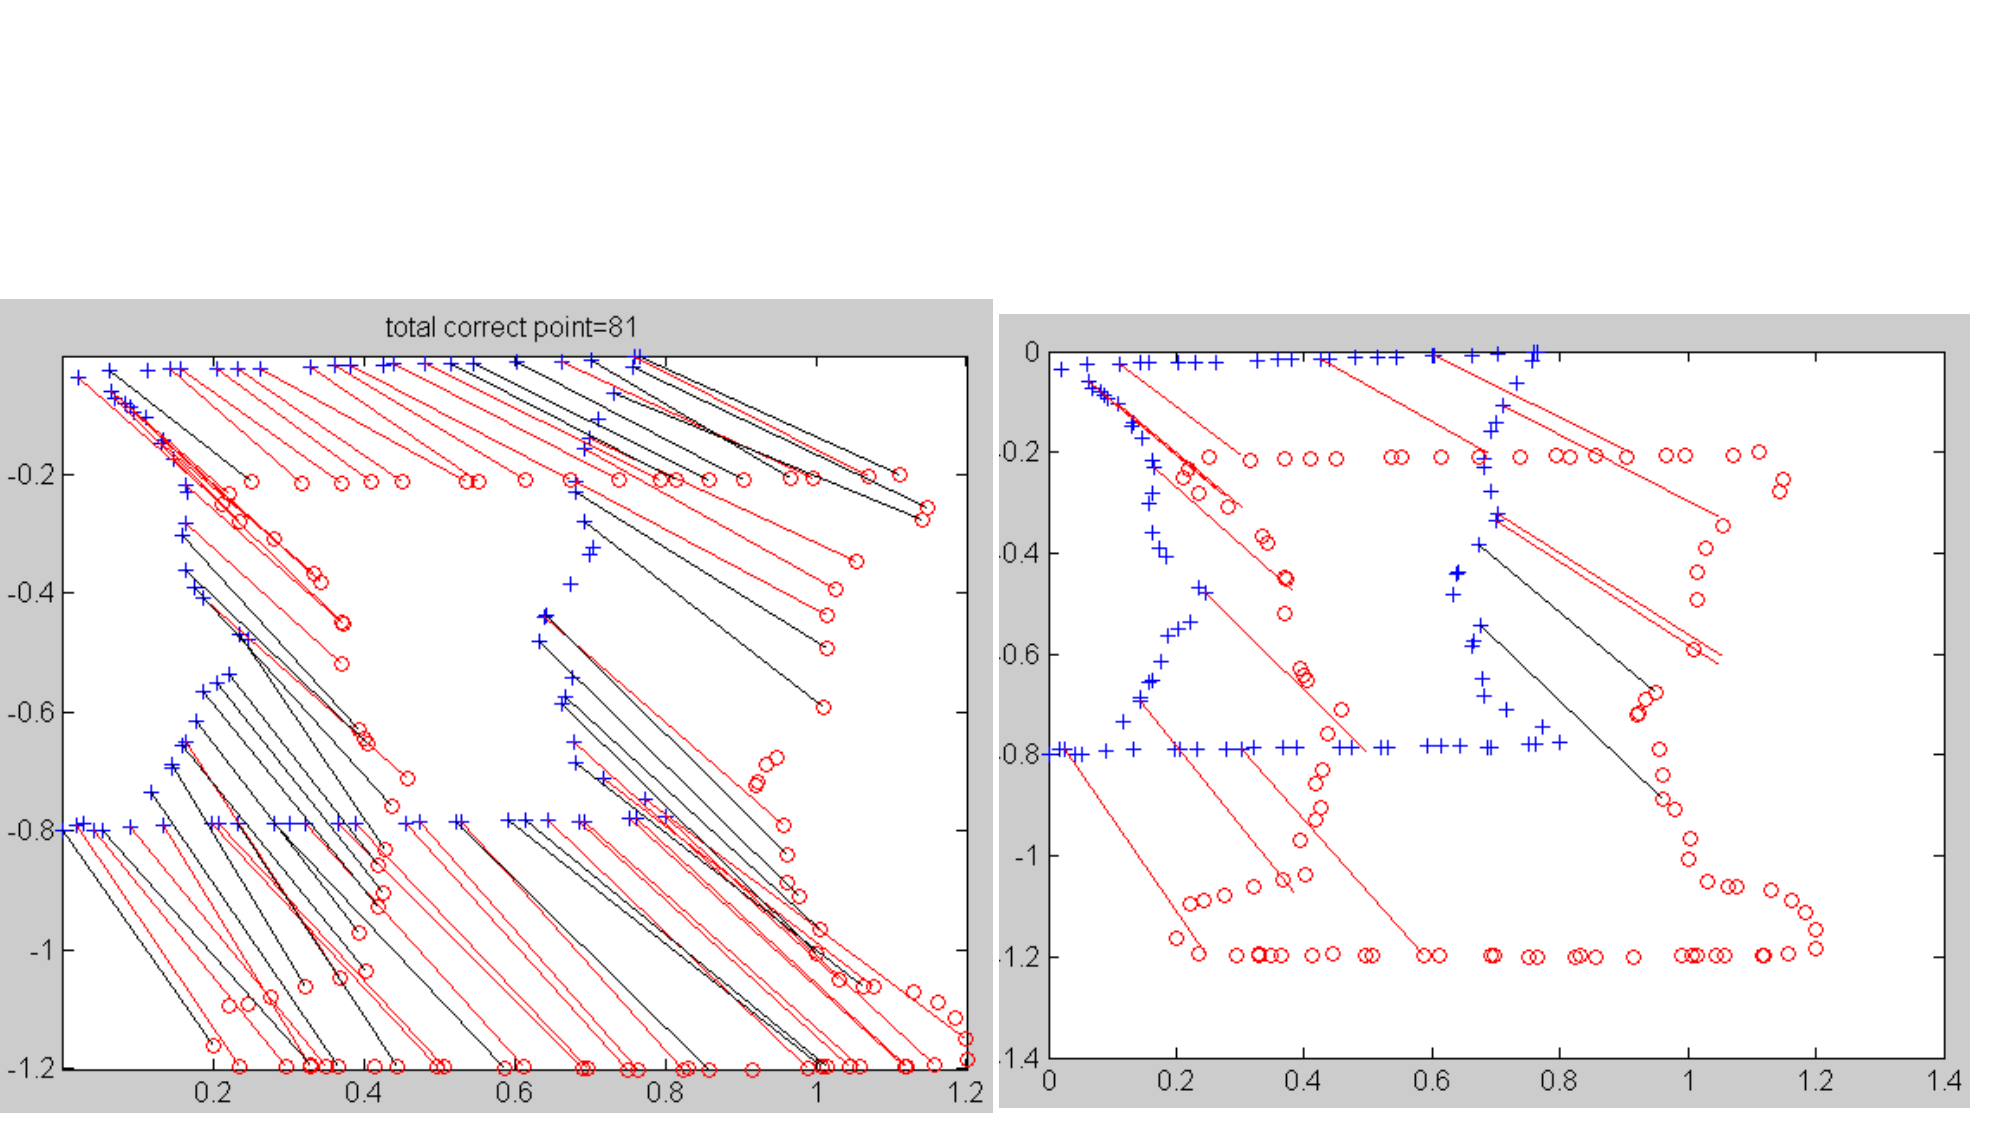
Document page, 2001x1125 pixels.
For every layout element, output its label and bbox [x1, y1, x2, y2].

picture [0, 299, 993, 1113]
picture [999, 314, 1970, 1108]
